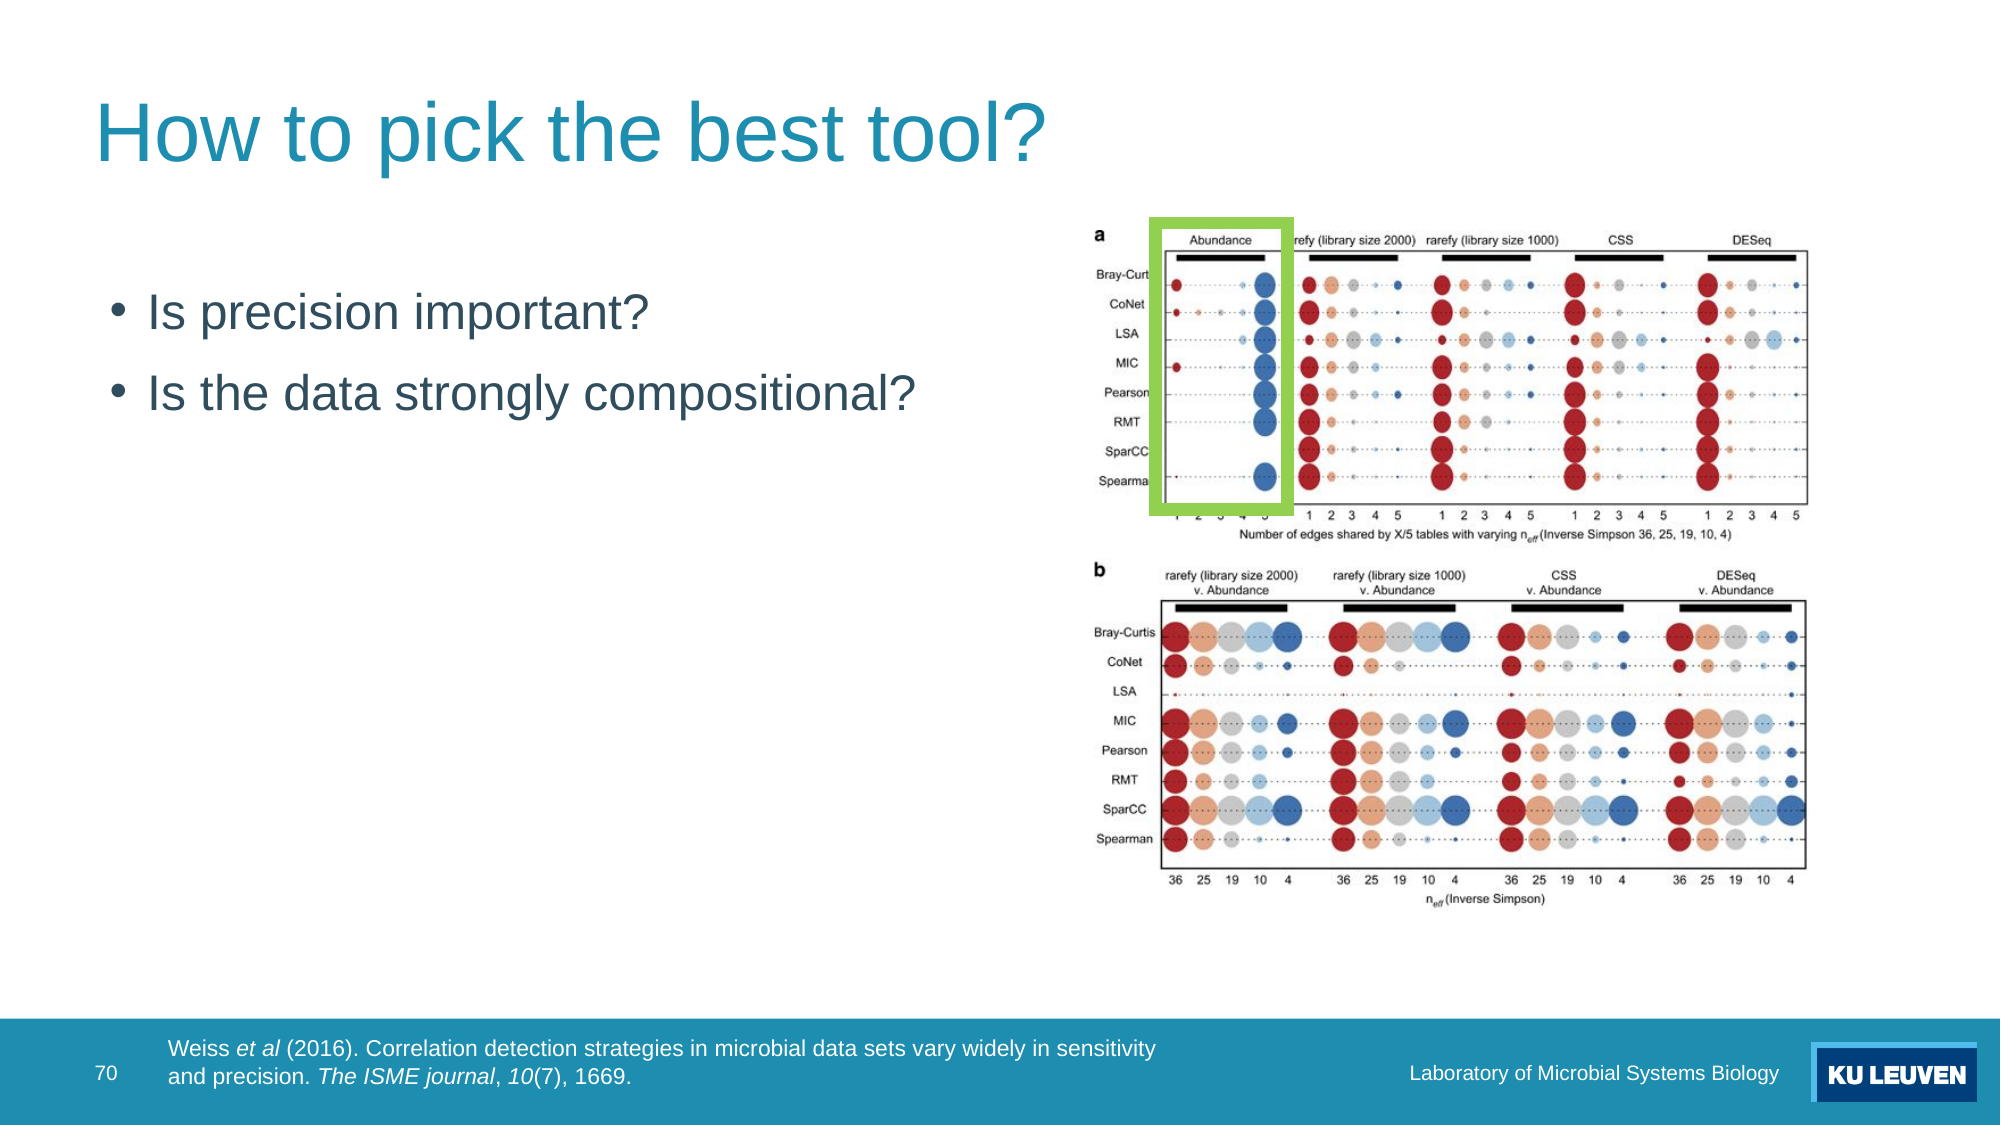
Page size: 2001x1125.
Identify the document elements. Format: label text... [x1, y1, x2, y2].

title How to pick the best tool? [94, 33, 1906, 223]
picture [1093, 230, 1809, 911]
text_box [1154, 222, 1288, 230]
text_box Weiss et al (2016). Correlation detection strategies in microbial data sets vary widely in sensitivity and precision. The ISME journal, 10(7), 1669. [153, 1026, 1187, 1097]
picture [1811, 1042, 1977, 1102]
list Is precision important? Is the data strongly compositional? [94, 271, 1906, 1004]
slide_number 70 [94, 1018, 201, 1125]
footer Laboratory of Microbial Systems Biology [989, 1018, 1809, 1125]
